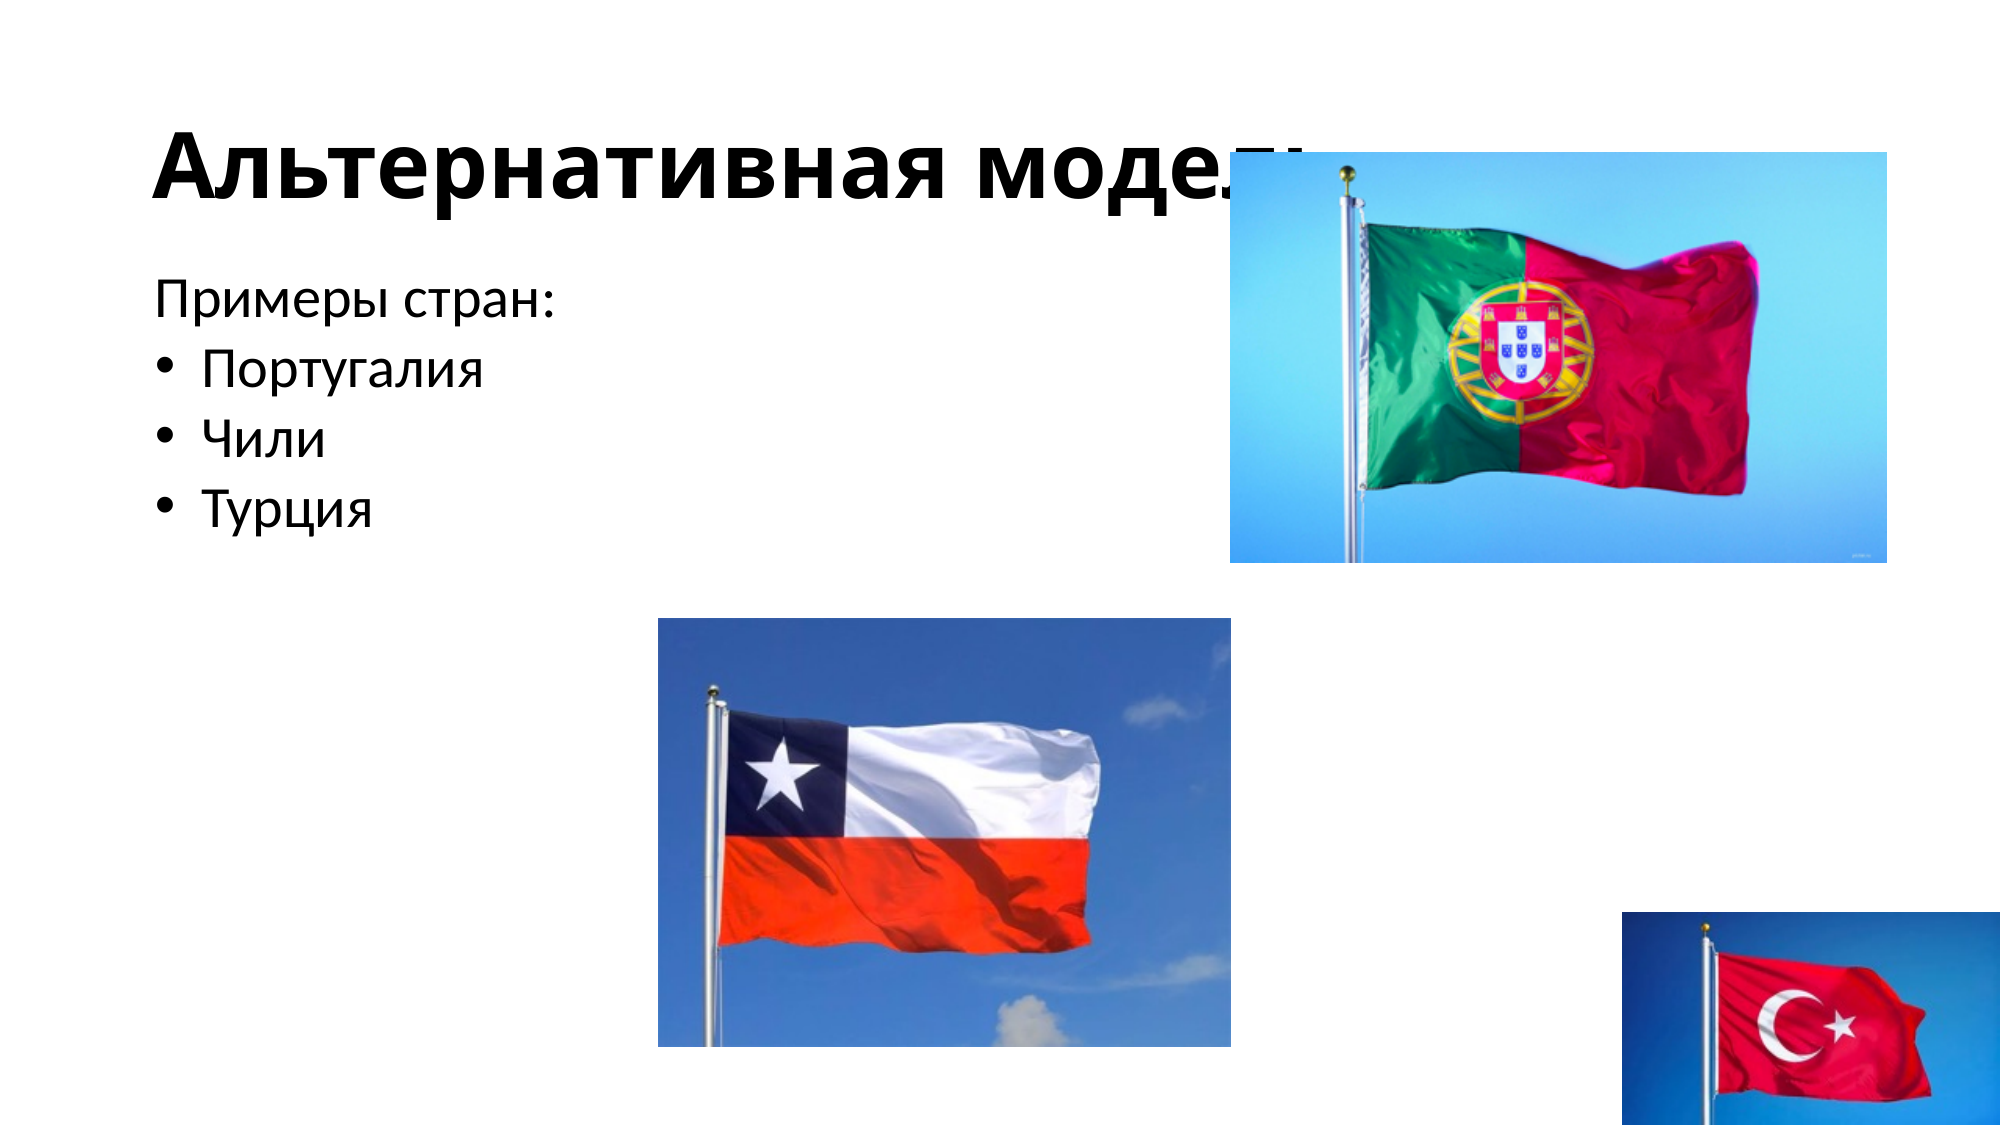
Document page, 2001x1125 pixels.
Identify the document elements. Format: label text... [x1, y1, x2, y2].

title Альтернативная модель [137, 59, 1863, 278]
picture [1622, 912, 2000, 1125]
picture [658, 618, 1231, 1047]
picture [1230, 152, 1887, 563]
text_box Примеры стран: Португалия Чили Турция [140, 251, 572, 547]
